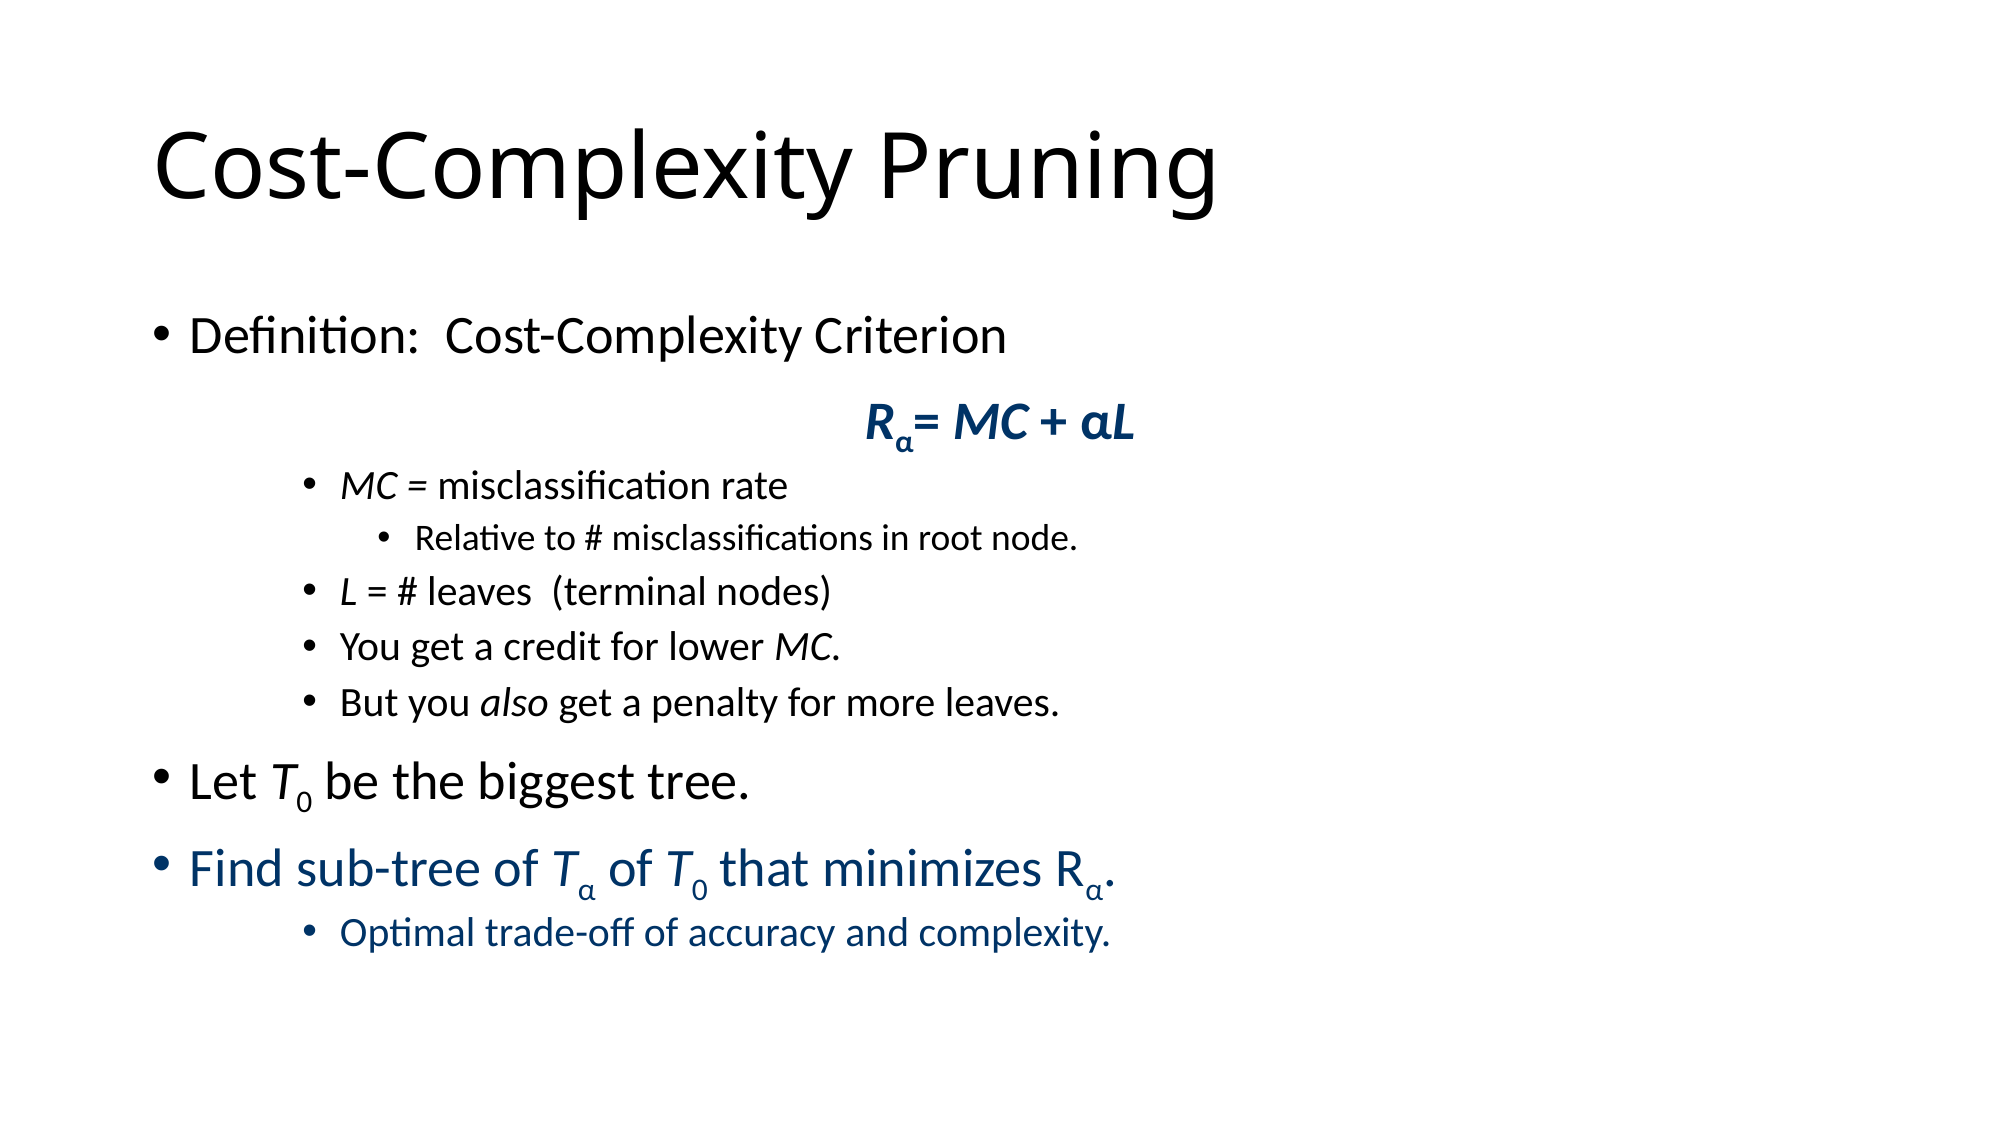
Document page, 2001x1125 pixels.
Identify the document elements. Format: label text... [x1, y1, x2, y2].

list Definition: Cost-Complexity Criterion Rα= MC + αL MC = misclassification rate Relative to # misclassifications in root node. L = # leaves (terminal nodes) You get a credit for lower MC. But you also get a penalty for more leaves. Let T0 be the biggest tree. Find sub-tree of Tα of T0 that minimizes Rα. Optimal trade-off of accuracy and complexity. [137, 299, 1863, 1014]
title Cost-Complexity Pruning [137, 59, 1863, 278]
